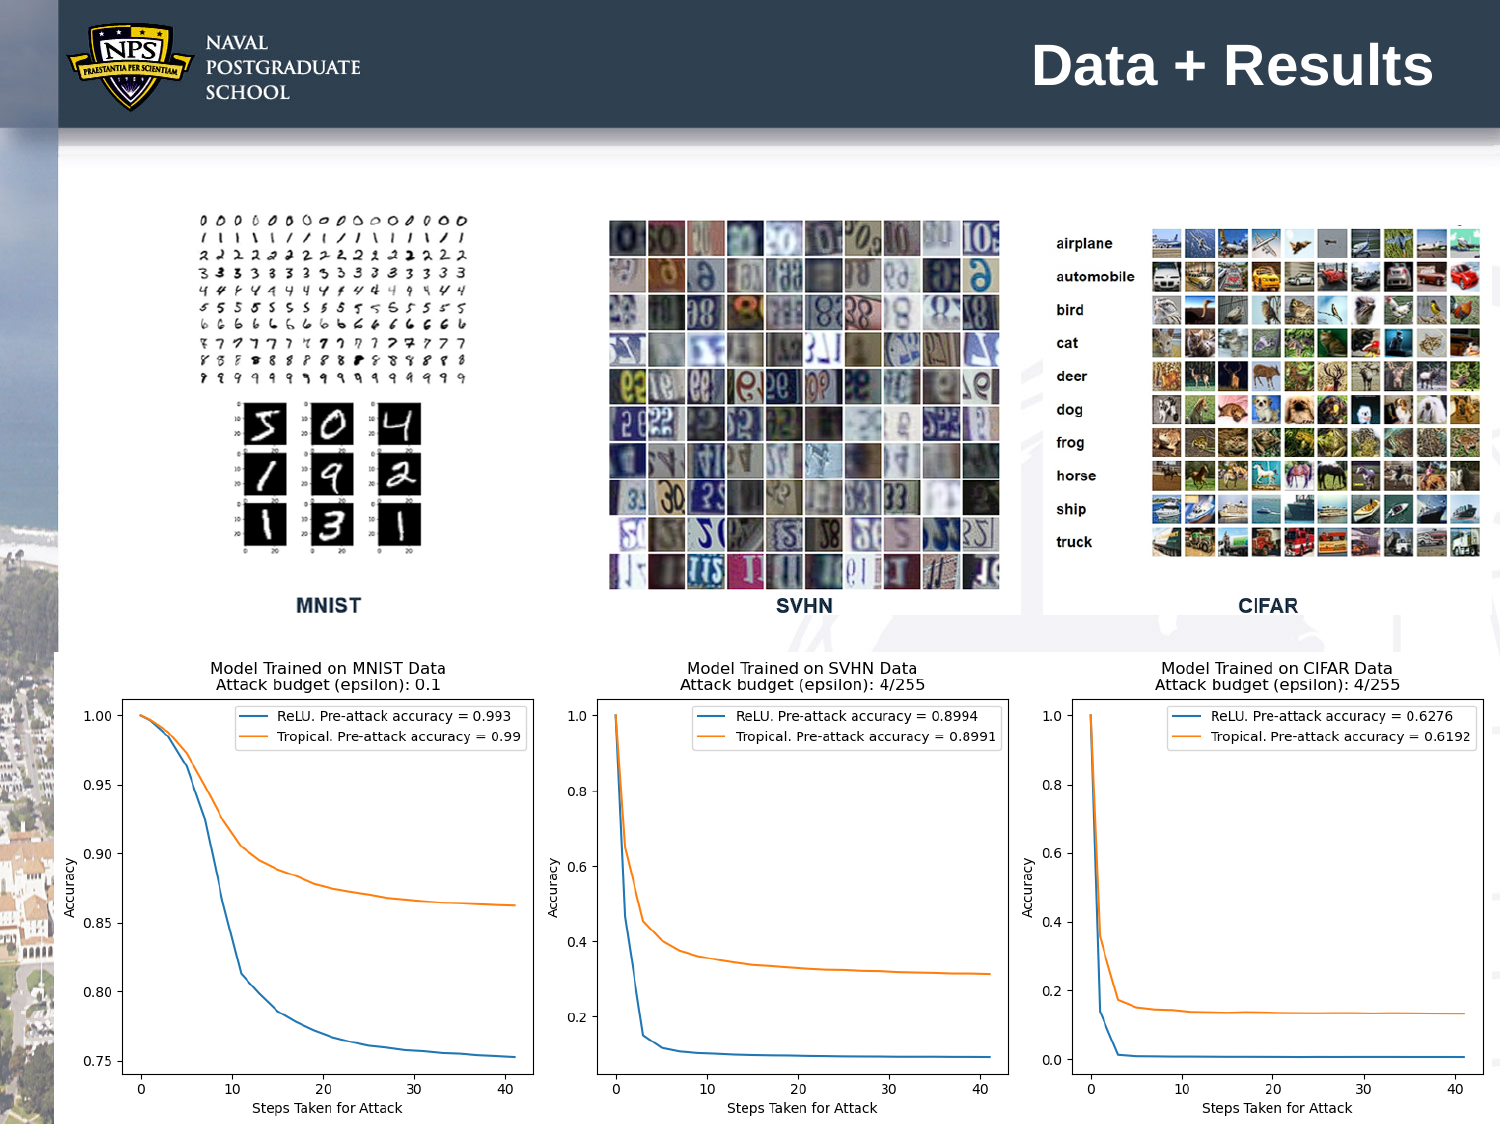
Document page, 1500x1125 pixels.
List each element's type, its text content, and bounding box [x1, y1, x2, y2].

picture [0, 0, 1500, 1125]
title Data + Results [375, 0, 1450, 125]
